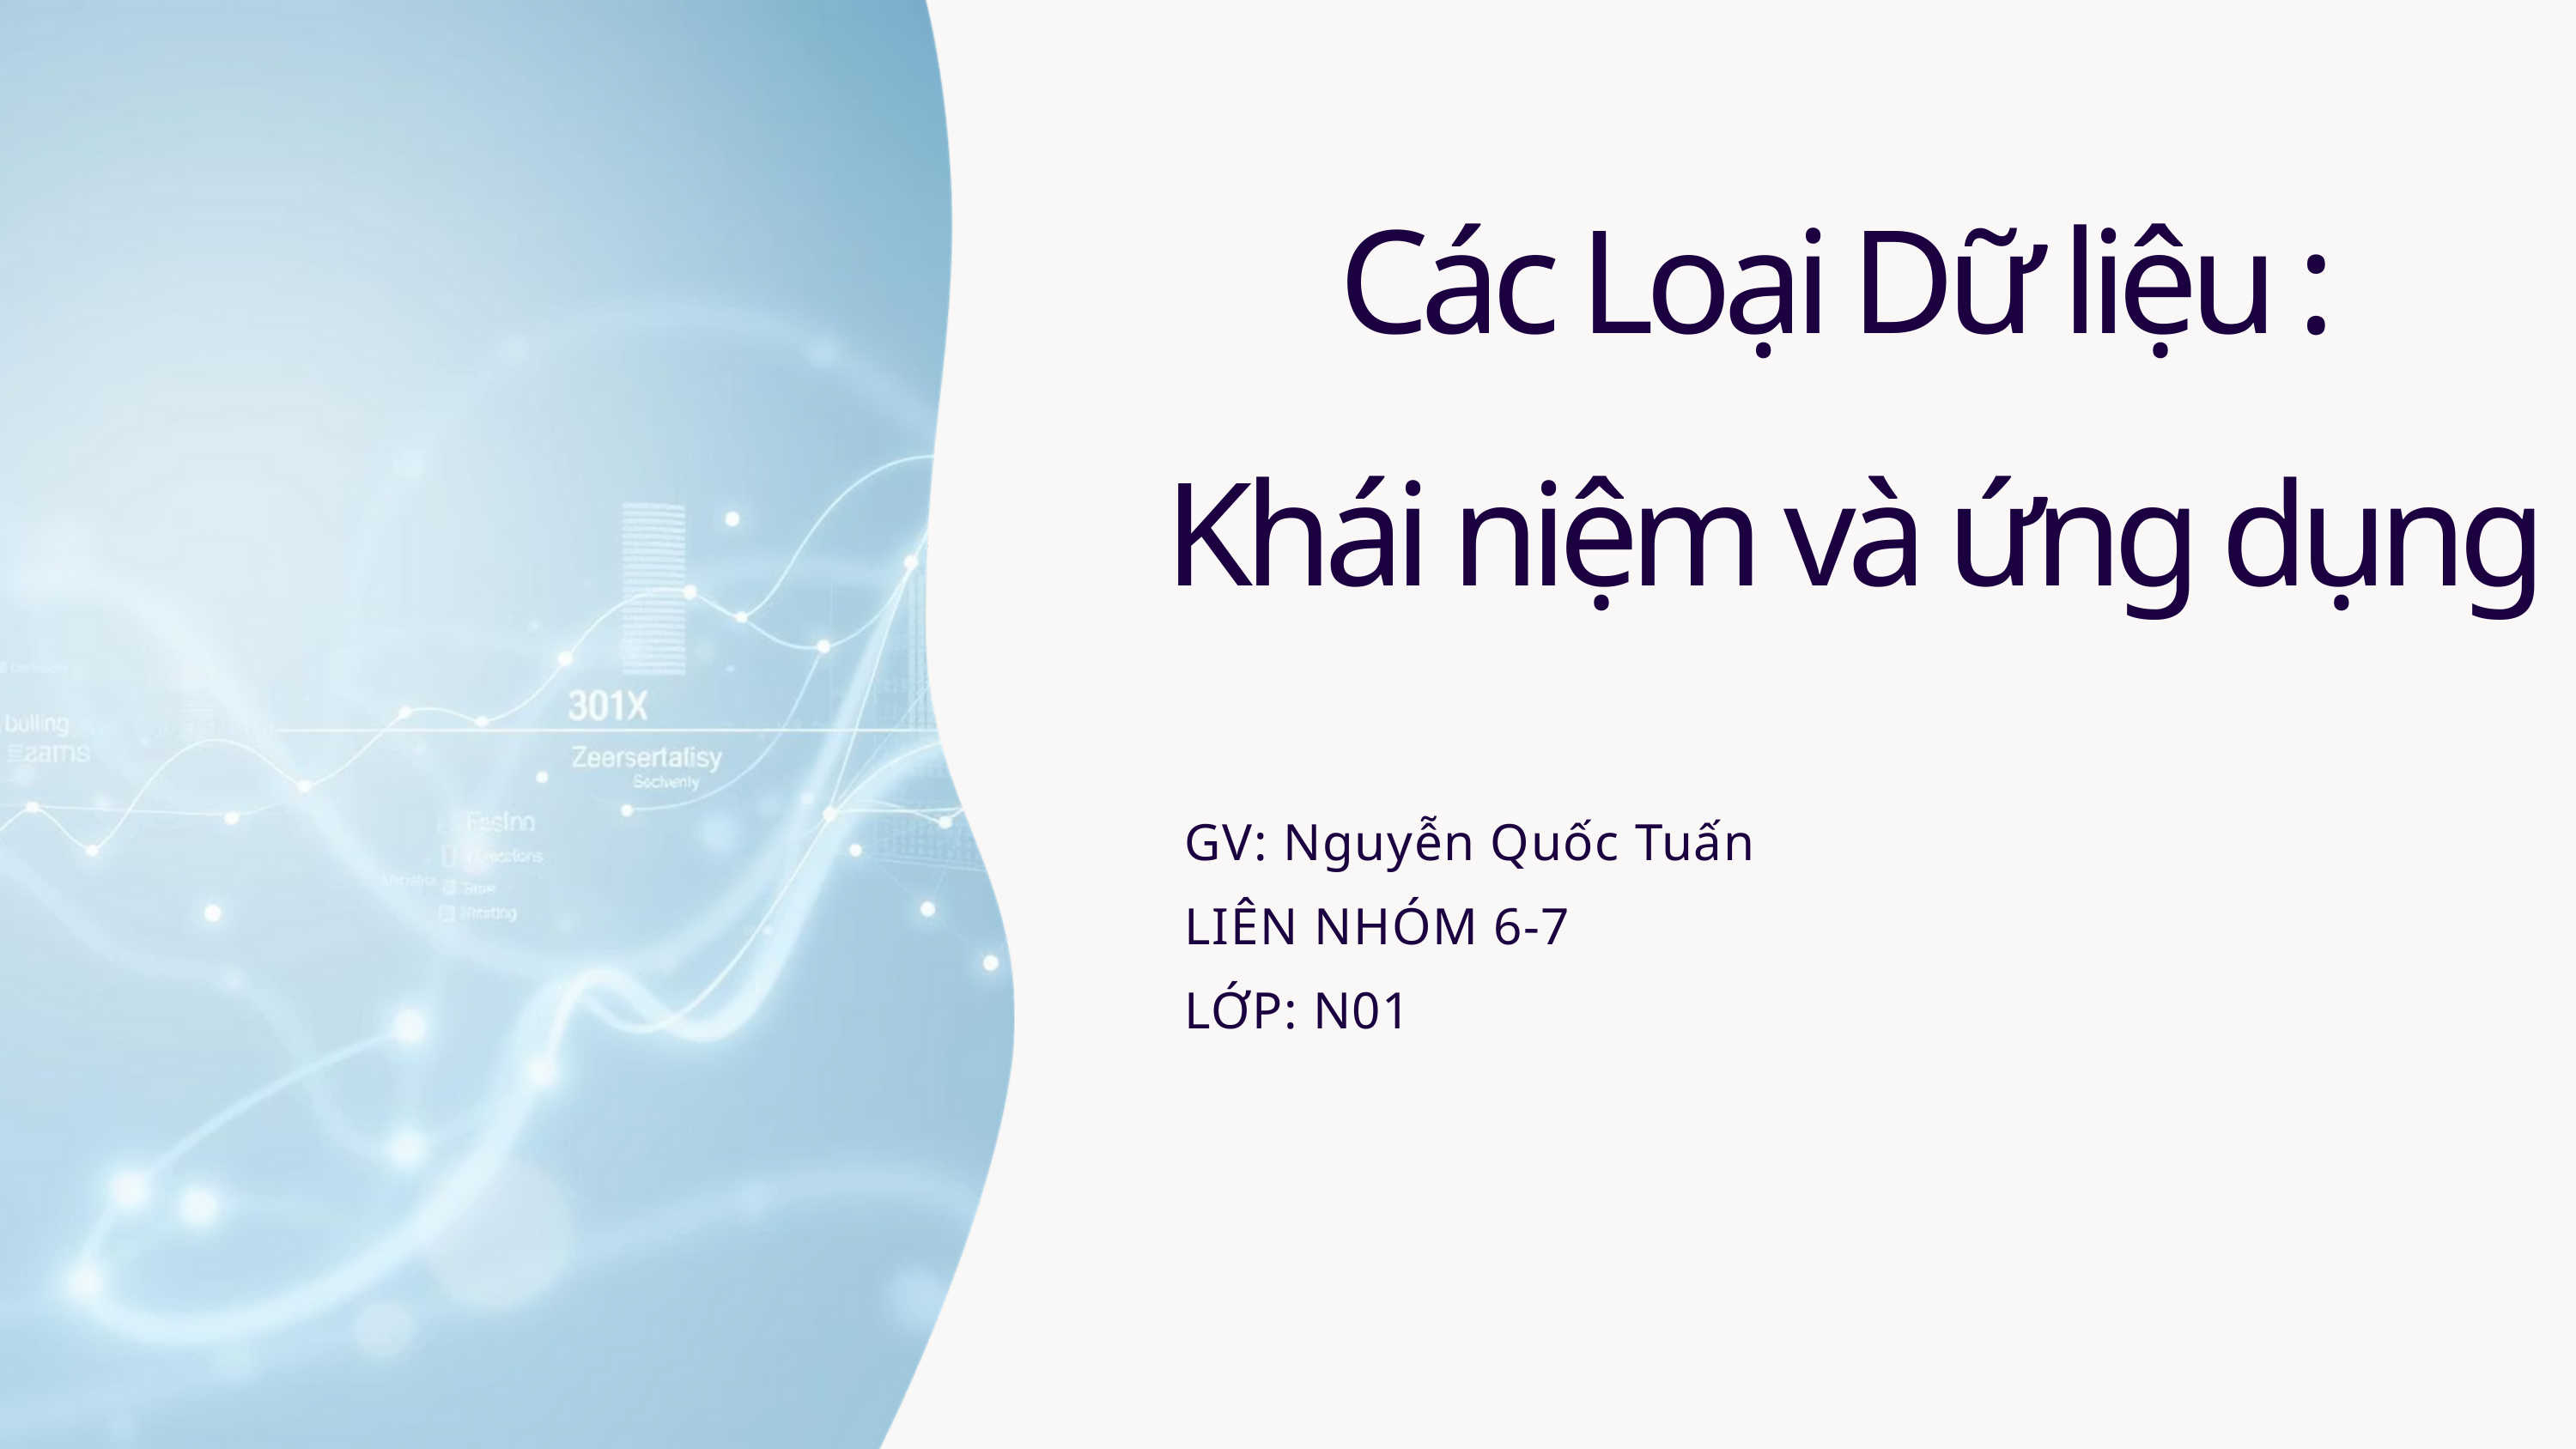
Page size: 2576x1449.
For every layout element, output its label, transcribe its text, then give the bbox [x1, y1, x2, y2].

text_box LỚP: N01 [1184, 995, 1697, 1040]
text_box [0, 0, 1015, 1449]
text_box Các Loại Dữ liệu : Khái niệm và ứng dụng [1121, 236, 2554, 730]
text_box LIÊN NHÓM 6-7 [1184, 910, 1697, 955]
text_box GV: Nguyễn Quốc Tuấn [1184, 826, 1860, 871]
